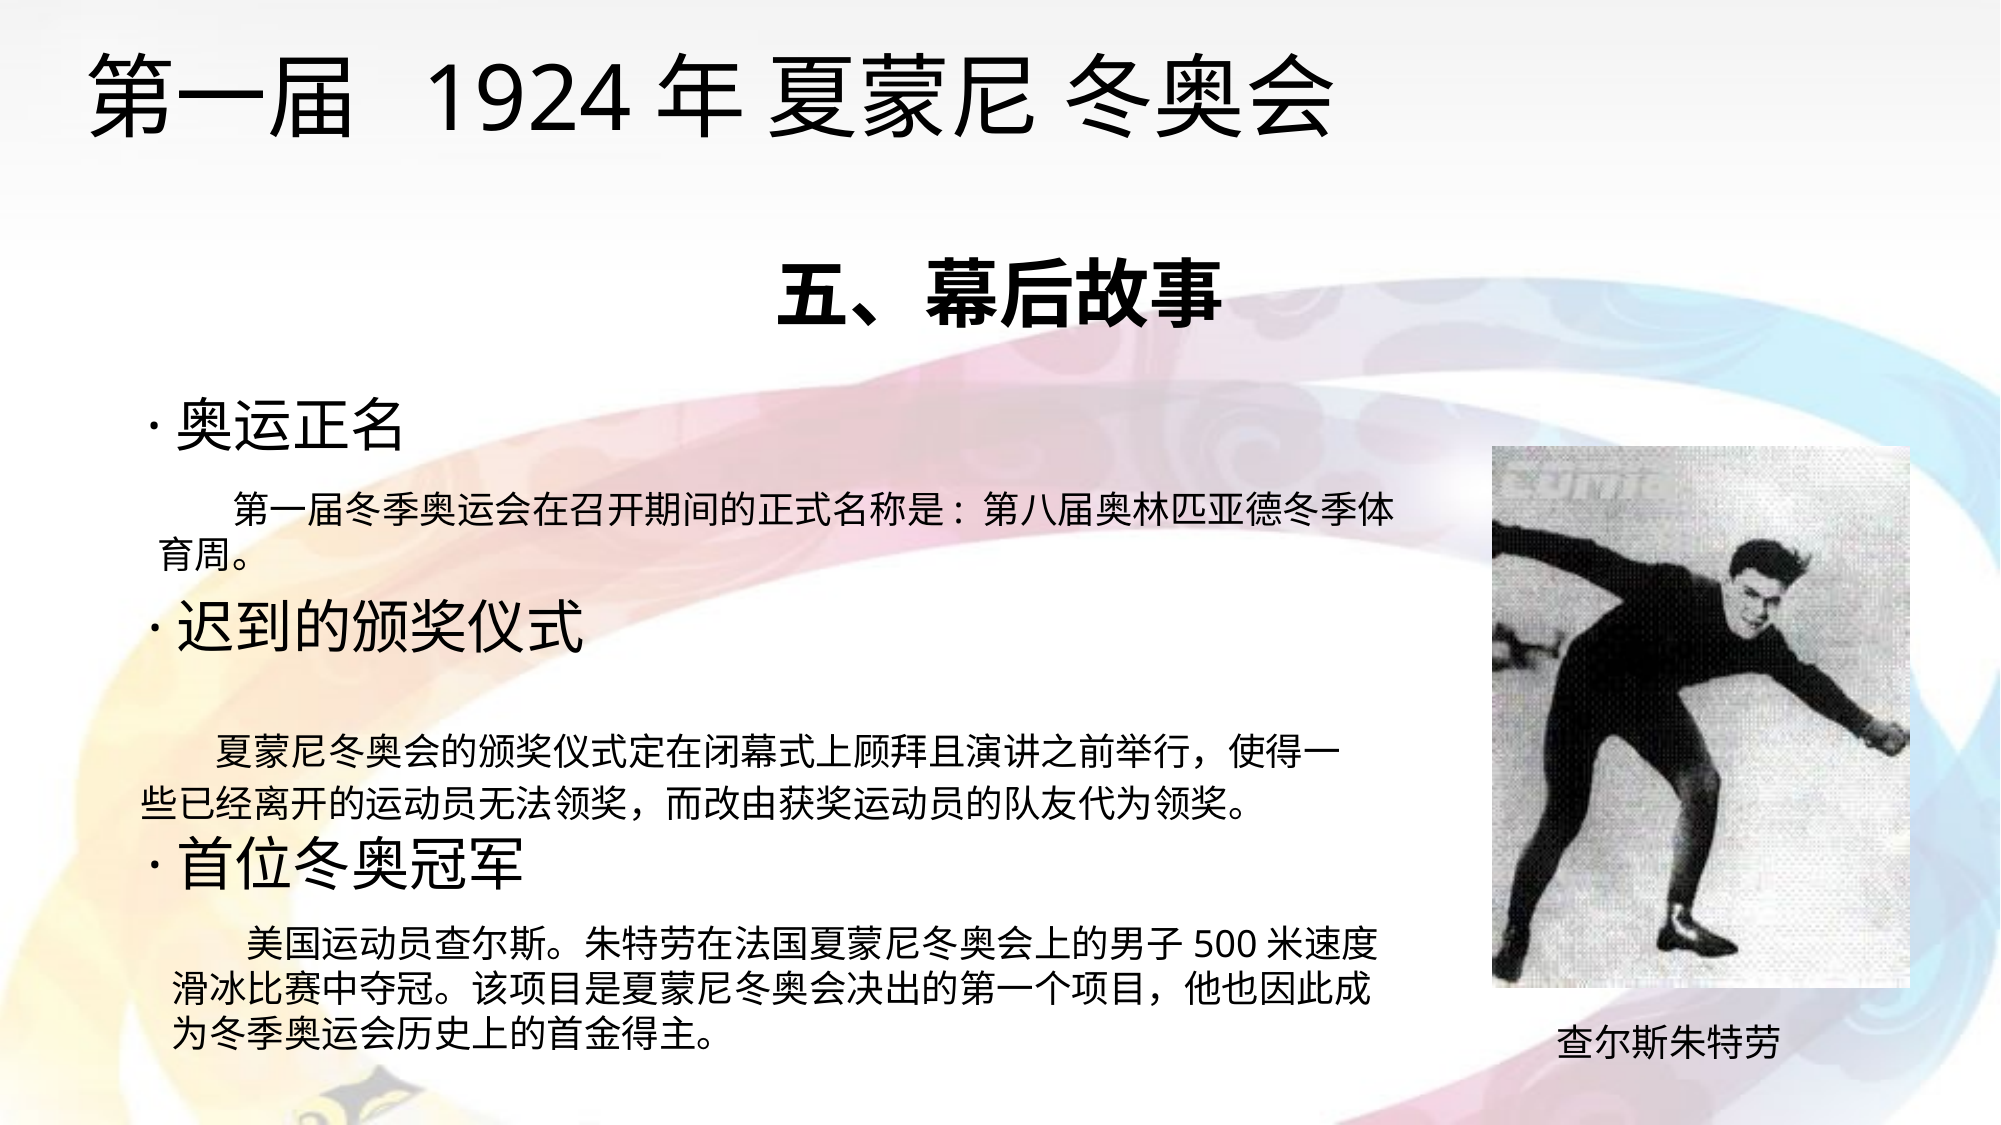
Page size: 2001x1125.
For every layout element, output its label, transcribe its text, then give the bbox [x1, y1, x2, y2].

text_box 第一届 1924年 夏蒙尼 冬奥会 [69, 0, 1795, 210]
text_box ·迟到的颁奖仪式 [132, 600, 600, 668]
text_box 夏蒙尼冬奥会的颁奖仪式定在闭幕式上顾拜且演讲之前举行，使得一些已经离开的运动员无法领奖，而改由获奖运动员的队友代为领奖。 [125, 713, 1390, 833]
text_box 美国运动员查尔斯。朱特劳在法国夏蒙尼冬奥会上的男子500米速度滑冰比赛中夺冠。该项目是夏蒙尼冬奥会决出的第一个项目，他也因此成为冬季奥运会历史上的首金得主。 [156, 912, 1406, 1108]
text_box 第一届冬季奥运会在召开期间的正式名称是: 第八届奥林匹亚德冬季体育周。 [142, 478, 1425, 584]
text_box 查尔斯朱特劳 [1542, 1011, 1809, 1071]
text_box ·奥运正名 [131, 398, 424, 466]
picture [0, 0, 2001, 1125]
text_box 五、幕后故事 [760, 277, 1240, 345]
text_box ·首位冬奥冠军 [132, 837, 541, 905]
